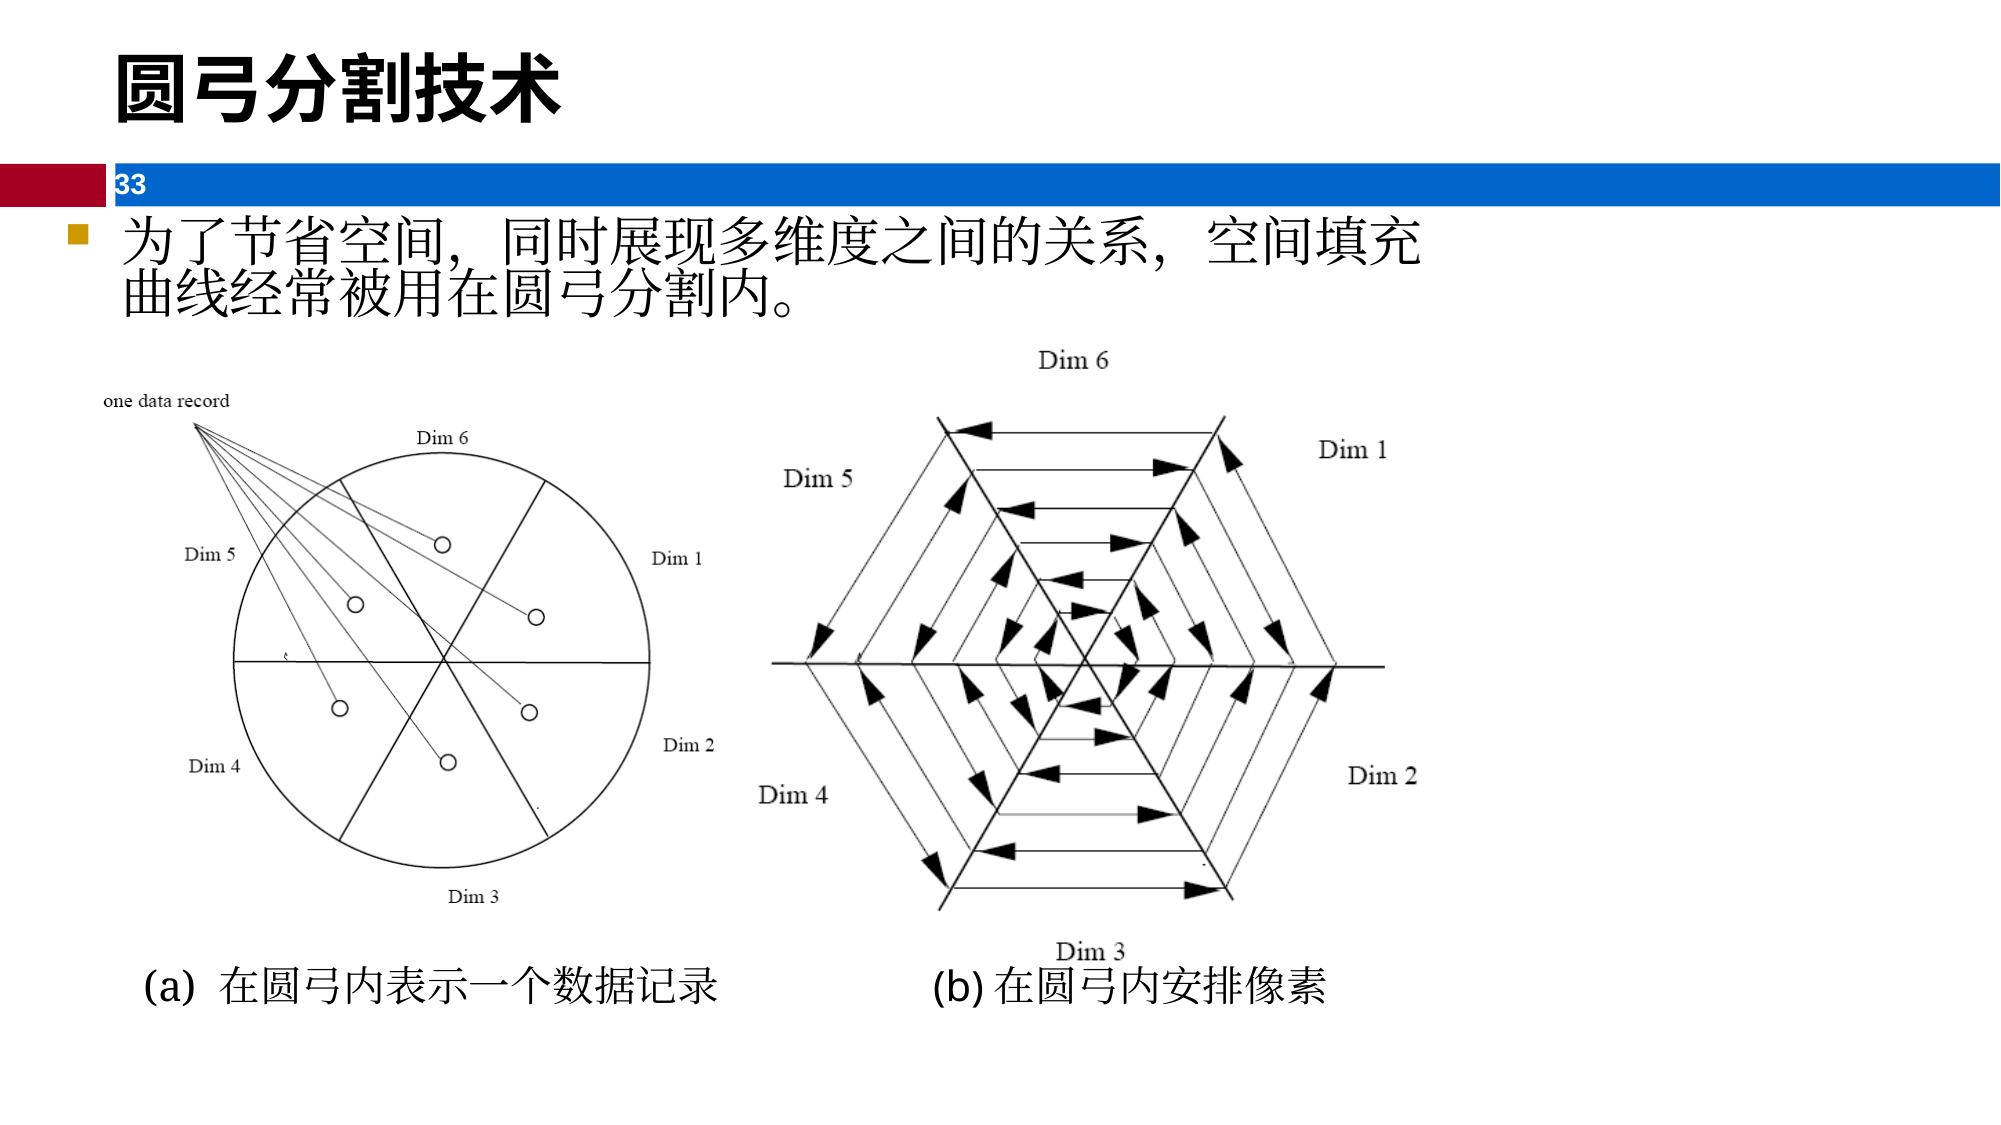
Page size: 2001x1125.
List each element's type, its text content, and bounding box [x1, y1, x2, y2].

text_box 圆弓分割技术 [98, 15, 1529, 158]
text_box (b)在圆弓内安排像素 [844, 973, 1417, 1018]
picture [749, 346, 1420, 965]
picture [99, 393, 717, 910]
text_box 为了节省空间，同时展现多维度之间的关系，空间填充曲线经常被用在圆弓分割内。 [50, 212, 1450, 350]
text_box 在圆弓内表示一个数据记录 [112, 952, 750, 1018]
